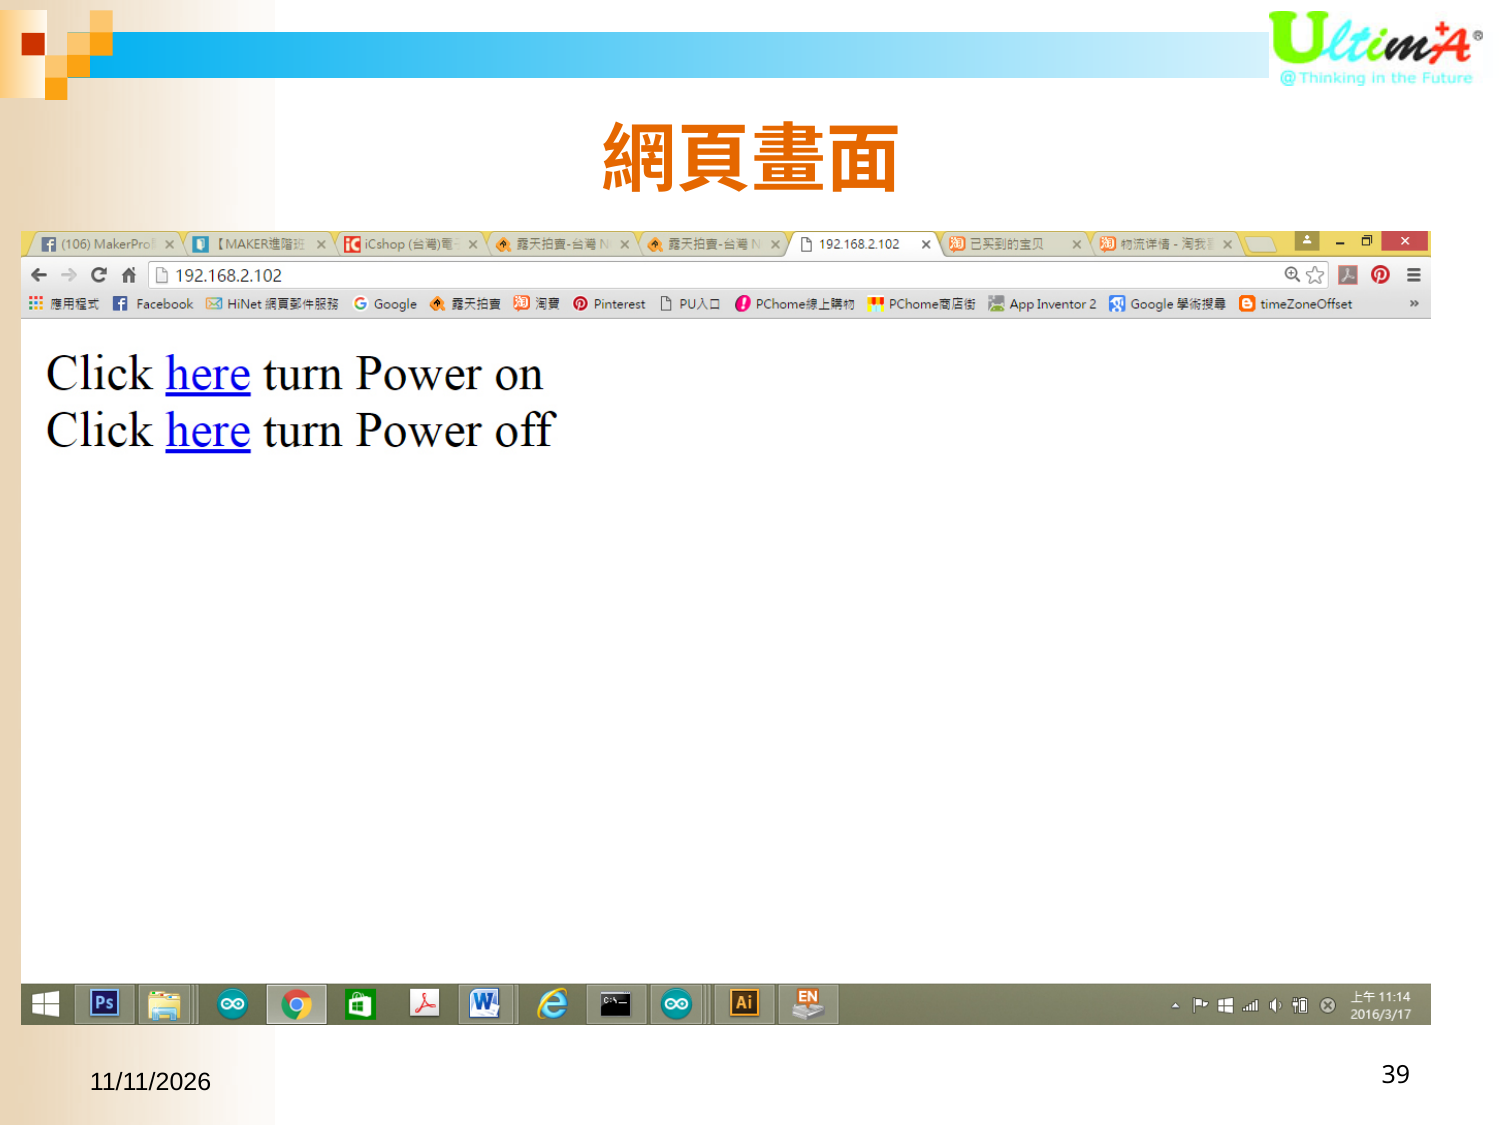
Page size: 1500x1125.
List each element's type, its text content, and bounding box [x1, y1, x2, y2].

picture [1269, 11, 1483, 86]
text_box 39 [1074, 1033, 1425, 1100]
text_box 2016/10/22 [75, 1033, 425, 1103]
title 網頁畫面 [76, 42, 1427, 230]
picture [21, 231, 1431, 1025]
